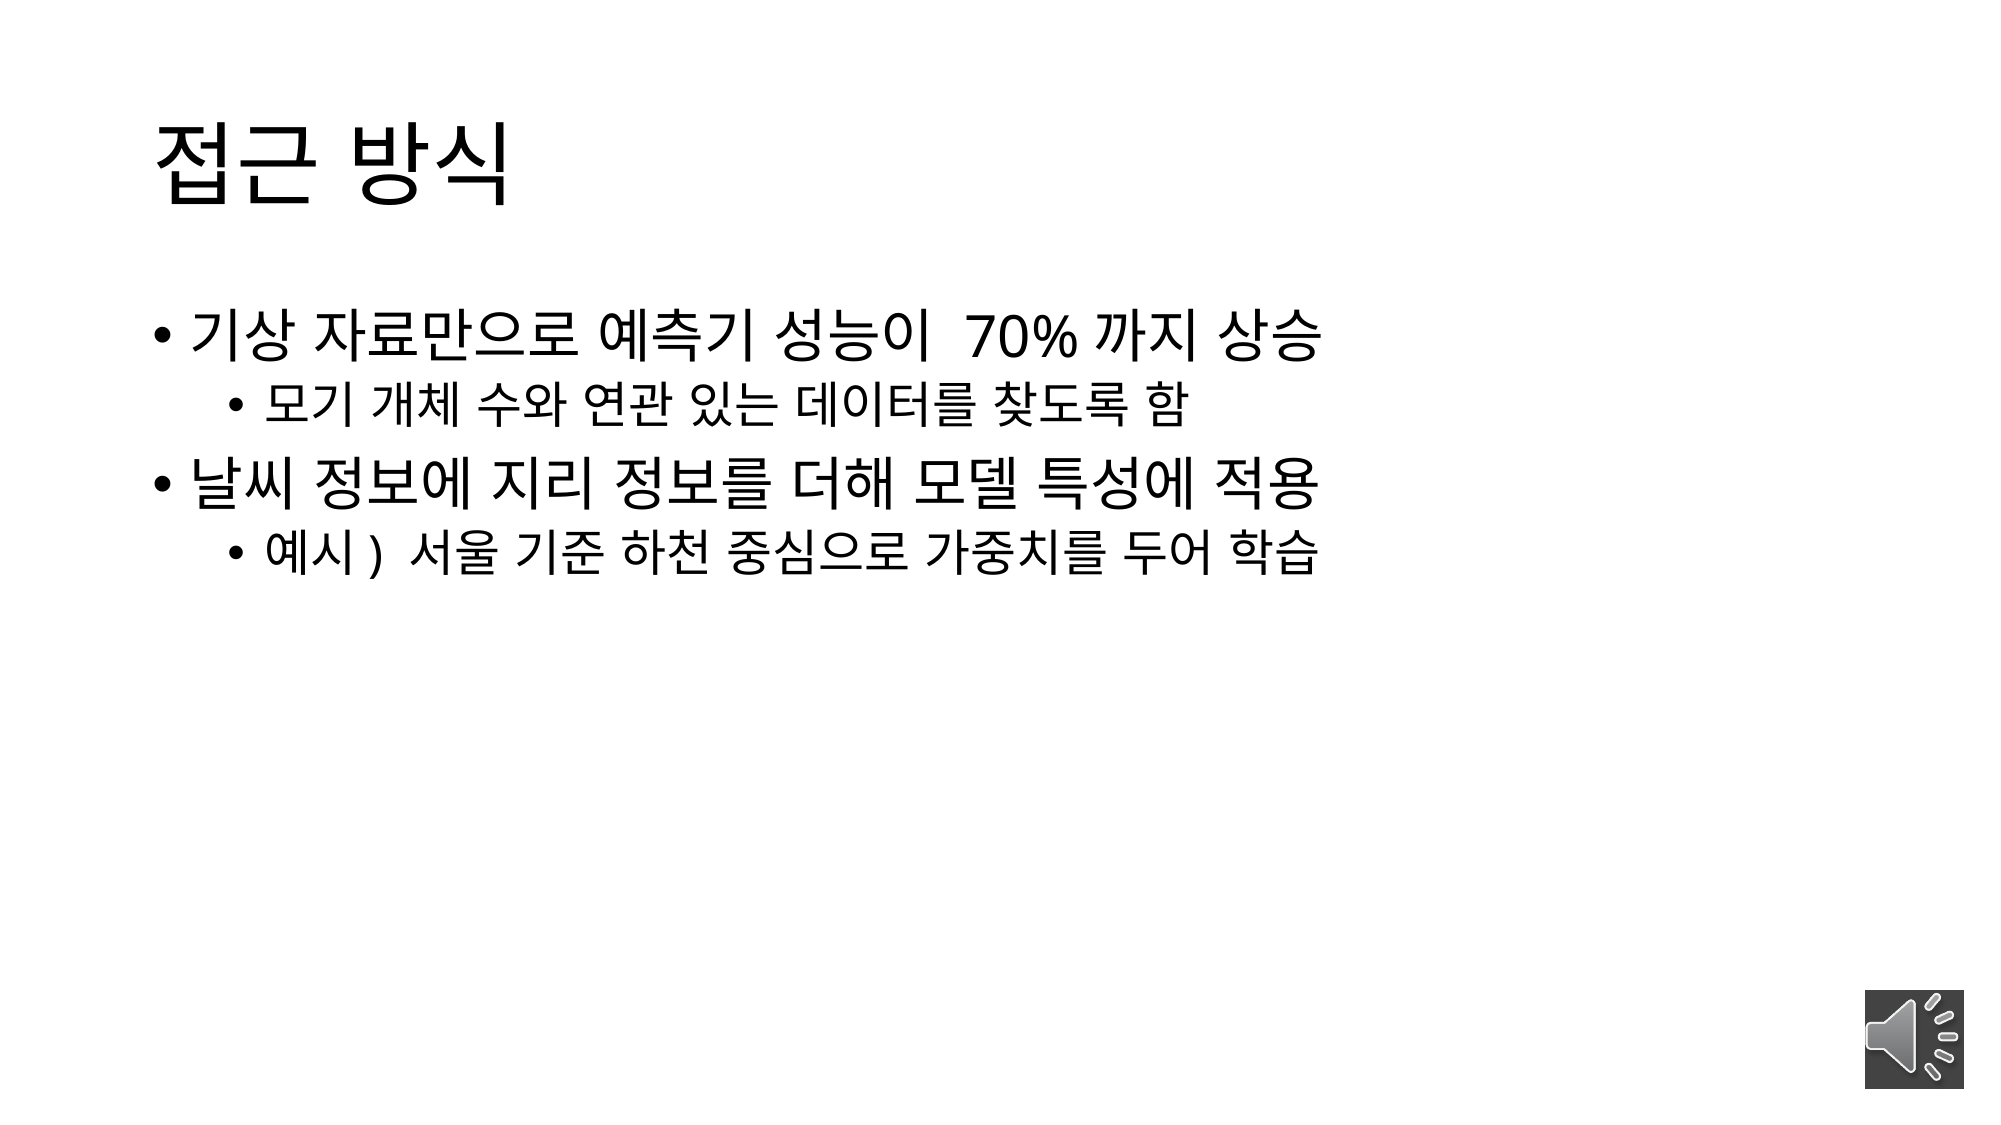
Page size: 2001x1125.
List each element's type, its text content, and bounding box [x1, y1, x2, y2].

picture [1864, 989, 1965, 1090]
list 기상 자료만으로 예측기 성능이 70%까지 상승 모기 개체 수와 연관 있는 데이터를 찾도록 함 날씨 정보에 지리 정보를 더해 모델 특성에 적용 예시) 서울 기준 하천 중심으로 가중치를 두어 학습 [137, 299, 1863, 1014]
title 접근 방식 [137, 59, 1863, 278]
